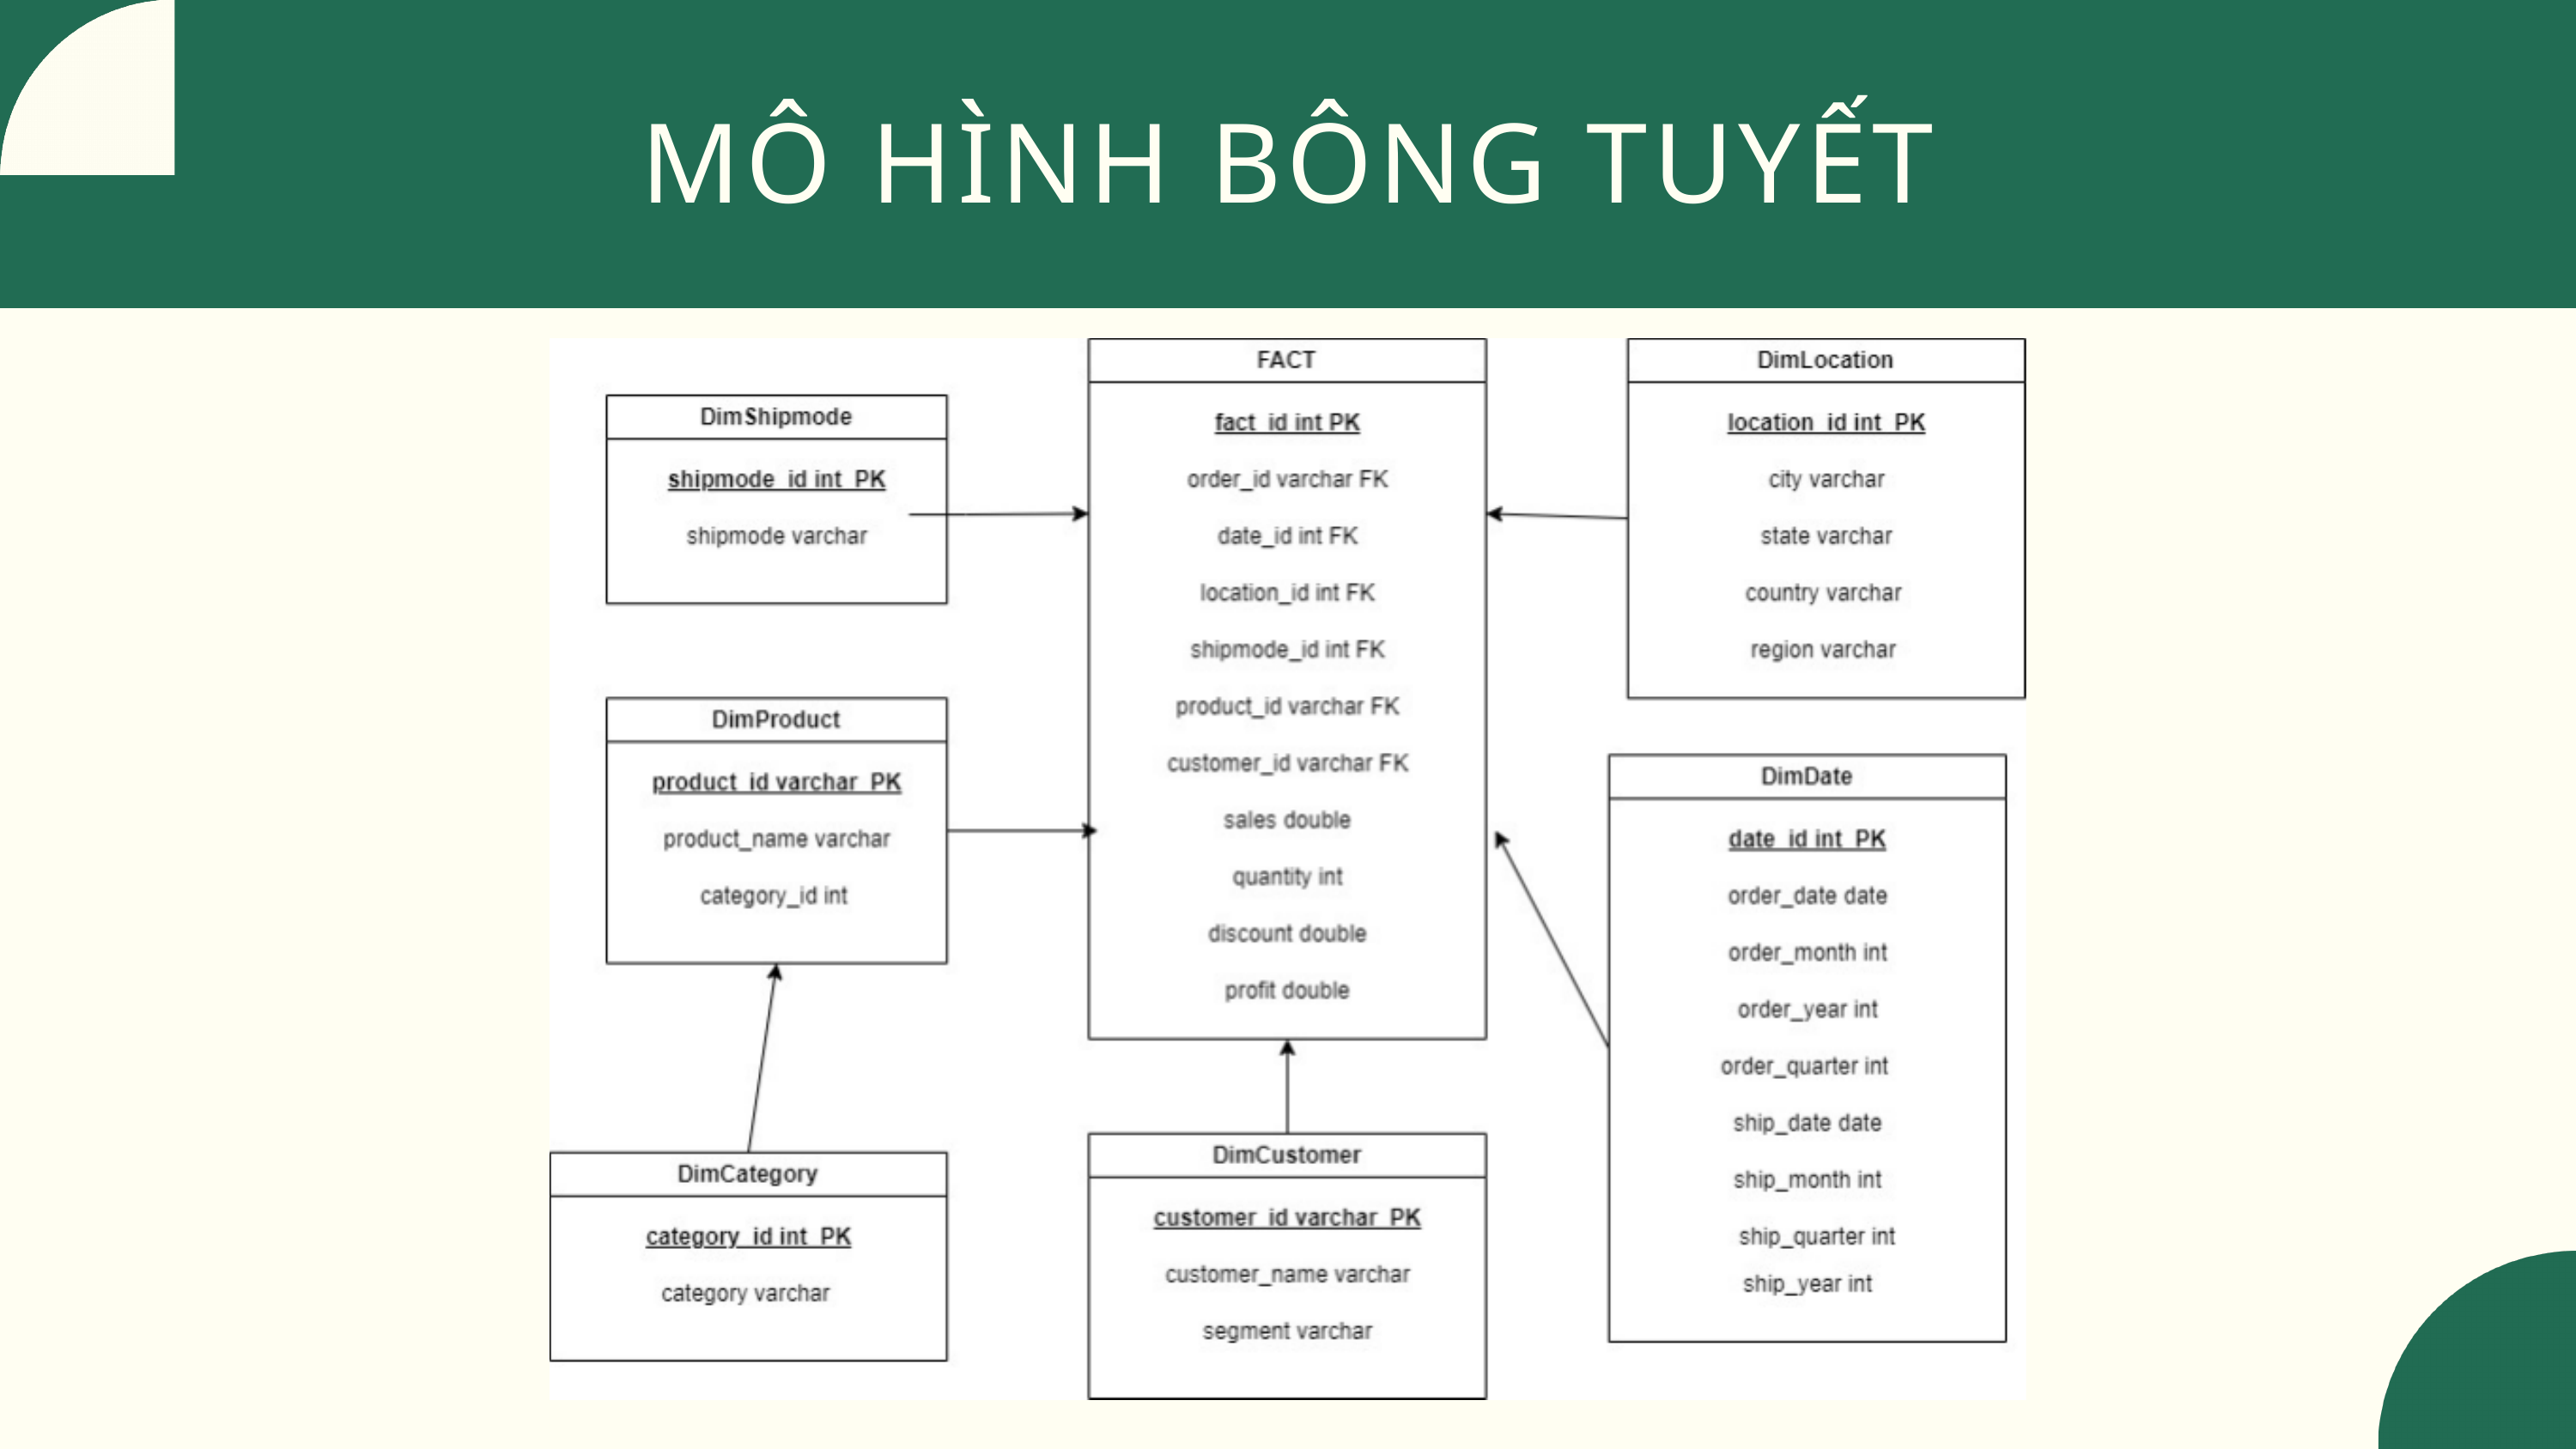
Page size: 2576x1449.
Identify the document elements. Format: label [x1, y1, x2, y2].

text_box [0, 0, 2576, 309]
text_box [2378, 1251, 2576, 1449]
text_box [550, 338, 2026, 1400]
